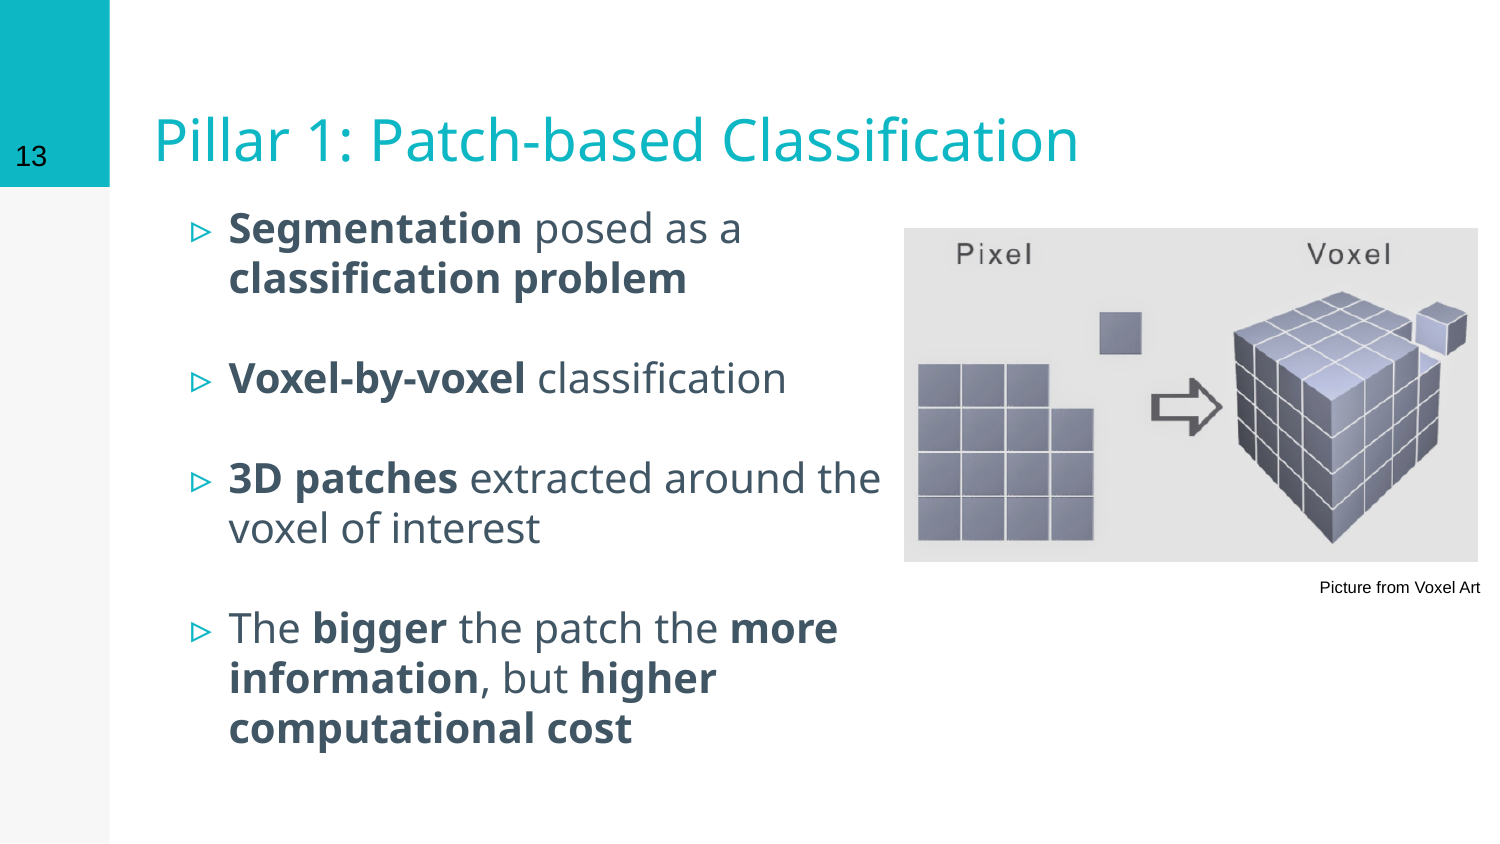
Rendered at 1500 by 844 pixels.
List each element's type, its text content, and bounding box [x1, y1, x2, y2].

list Segmentation posed as a classification problem Voxel-by-voxel classification 3D patches extracted around the voxel of interest The bigger the patch the more information, but higher computational cost [138, 187, 924, 809]
picture [903, 228, 1478, 562]
text_box Picture from Voxel Art [1281, 569, 1497, 605]
slide_number 13 [0, 0, 110, 187]
title Pillar 1: Patch-based Classification [138, 0, 1266, 188]
